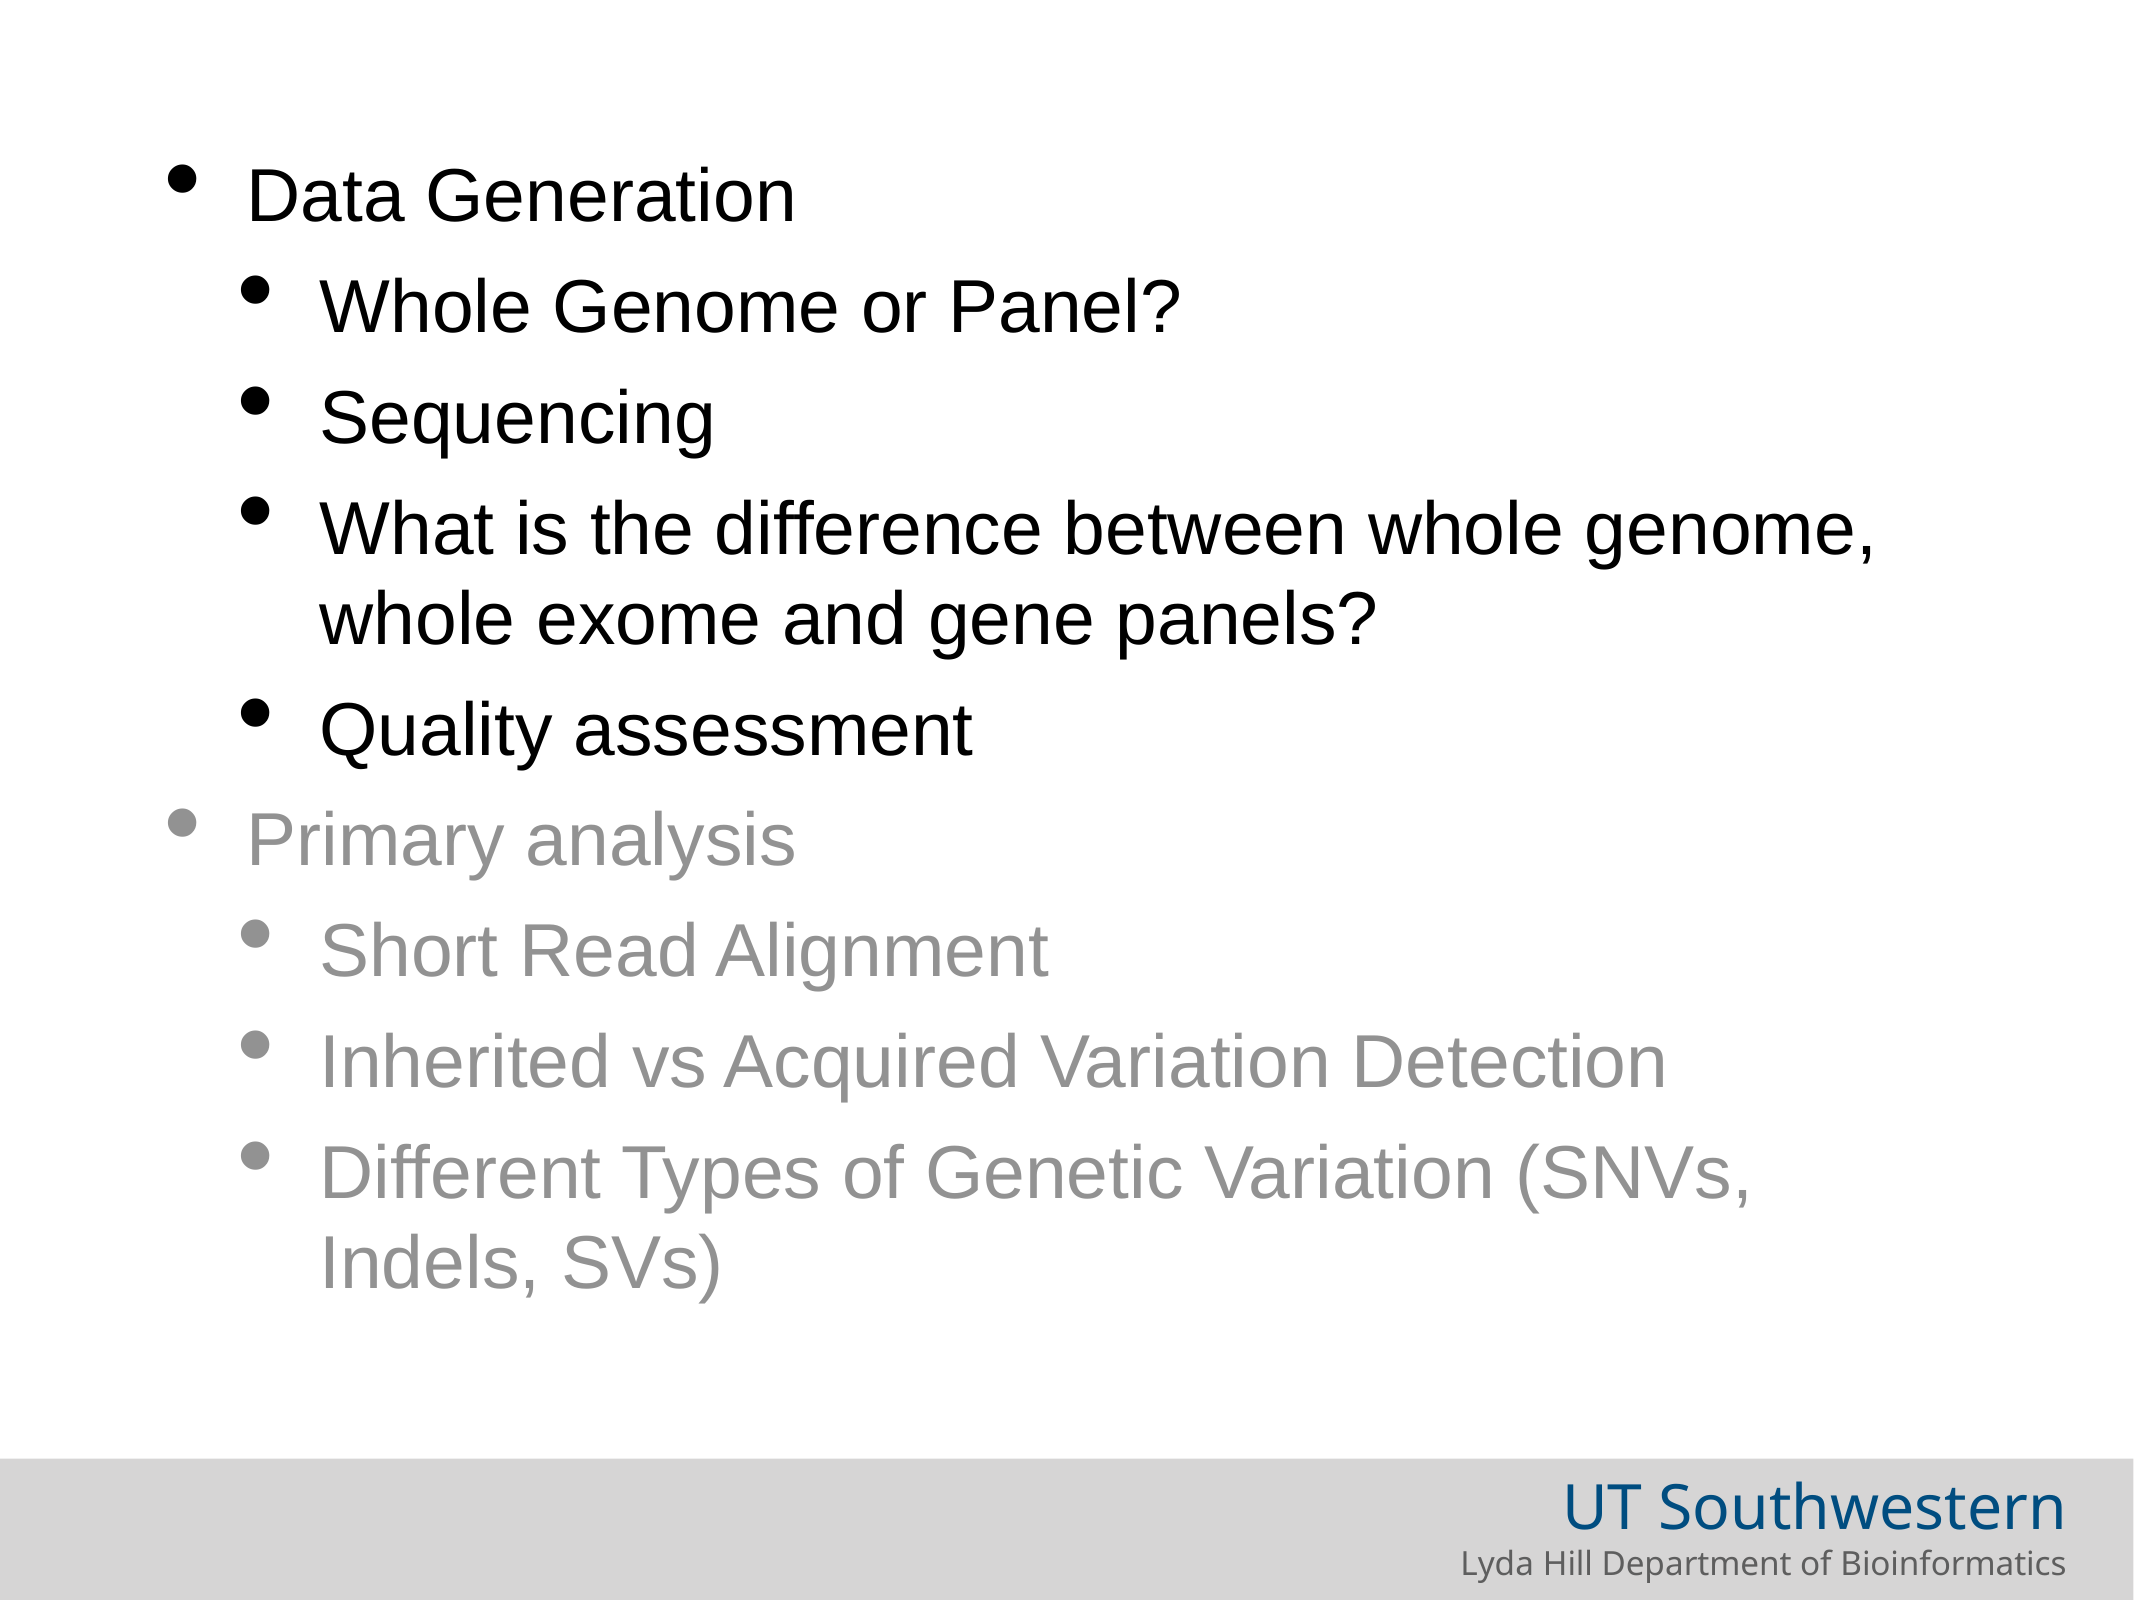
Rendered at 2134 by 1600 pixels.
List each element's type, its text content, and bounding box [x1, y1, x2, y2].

list Data Generation Whole Genome or Panel? Sequencing What is the difference between whole genome, whole exome and gene panels? Quality assessment Primary analysis Short Read Alignment Inherited vs Acquired Variation Detection Different Types of Genetic Variation (SNVs, Indels, SVs) [155, 2, 1978, 1448]
